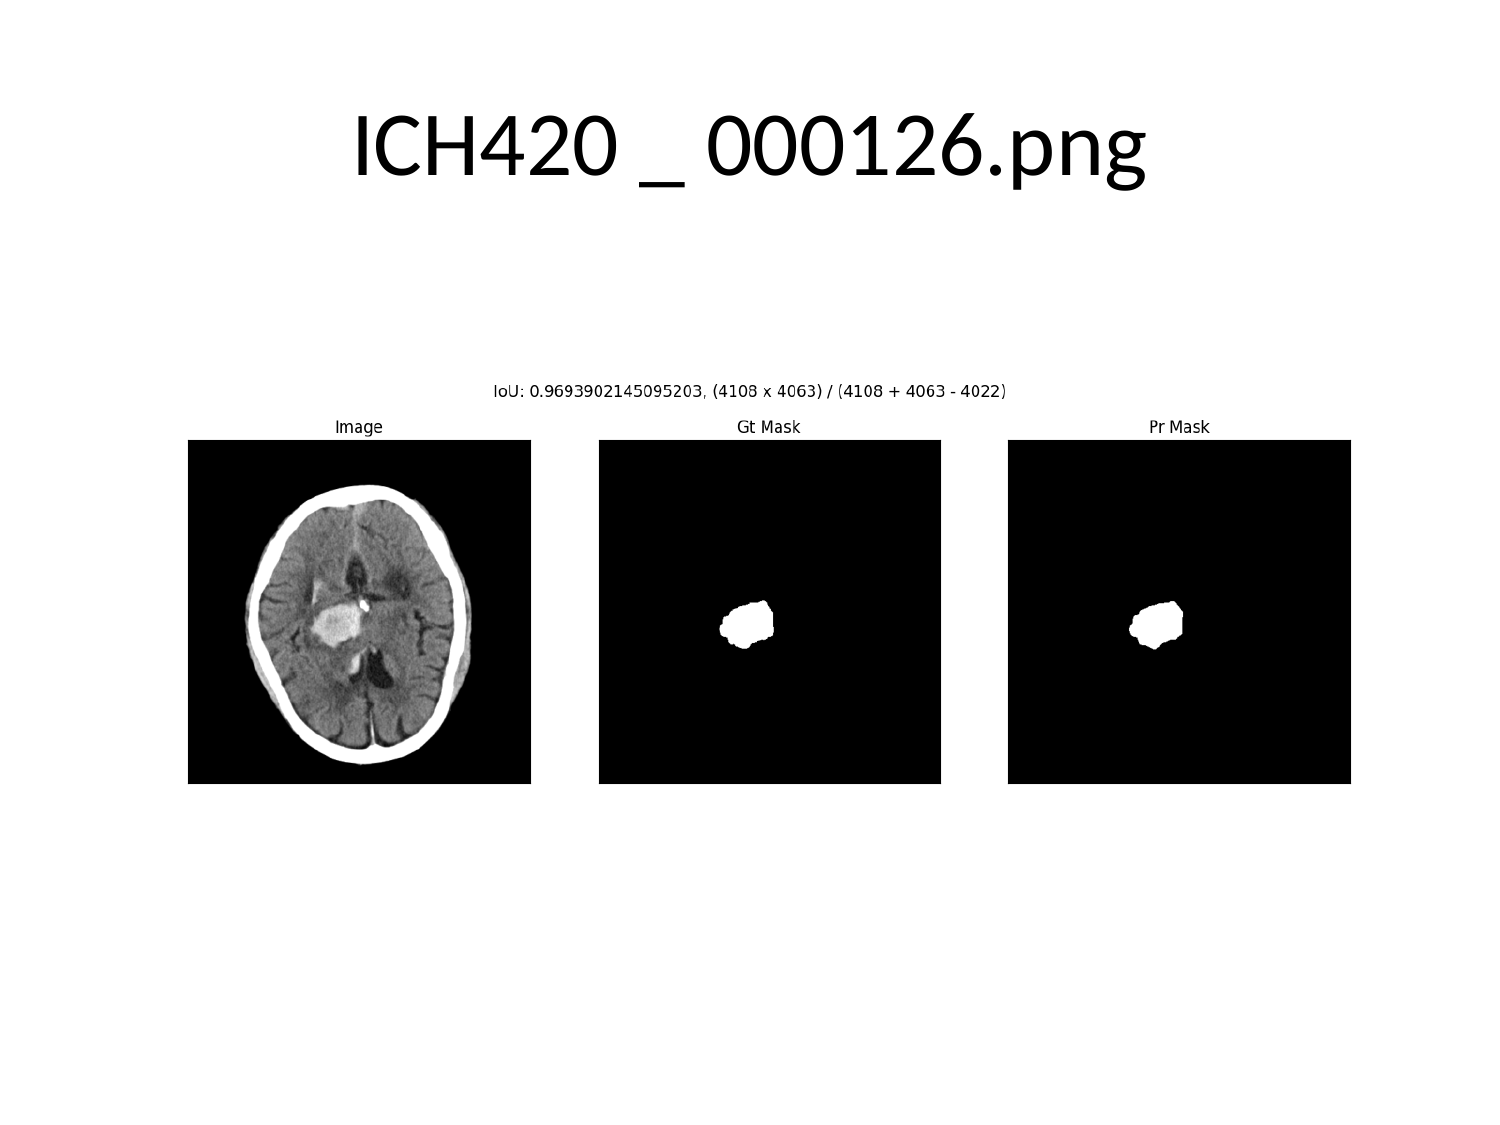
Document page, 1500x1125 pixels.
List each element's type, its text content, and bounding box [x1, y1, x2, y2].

picture [0, 374, 1500, 844]
title ICH420 _ 000126.png [75, 45, 1425, 233]
